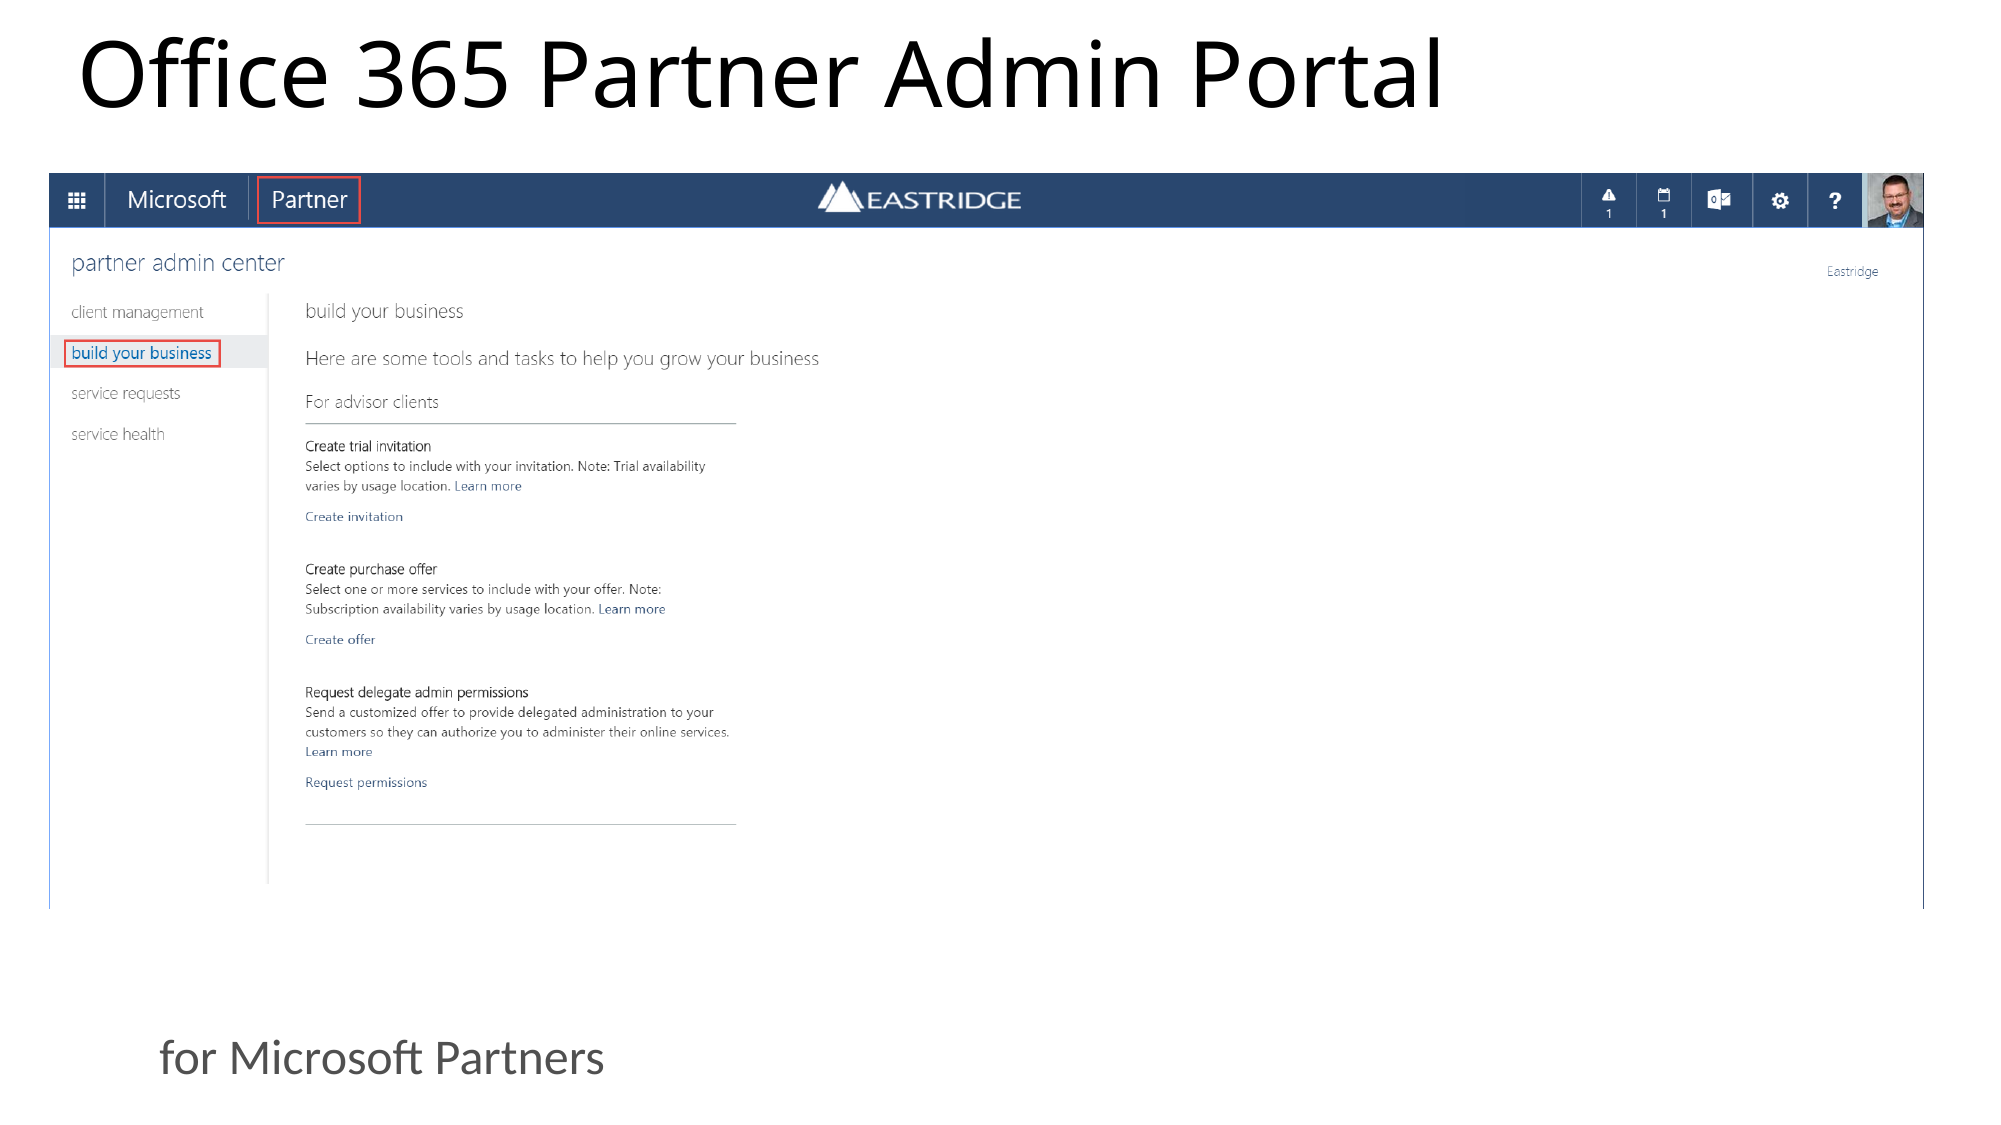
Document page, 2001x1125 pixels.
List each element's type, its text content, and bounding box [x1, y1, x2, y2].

text_box for Microsoft Partners [159, 1031, 828, 1086]
title Office 365 Partner Admin Portal [62, 29, 1953, 174]
picture [49, 172, 1925, 910]
